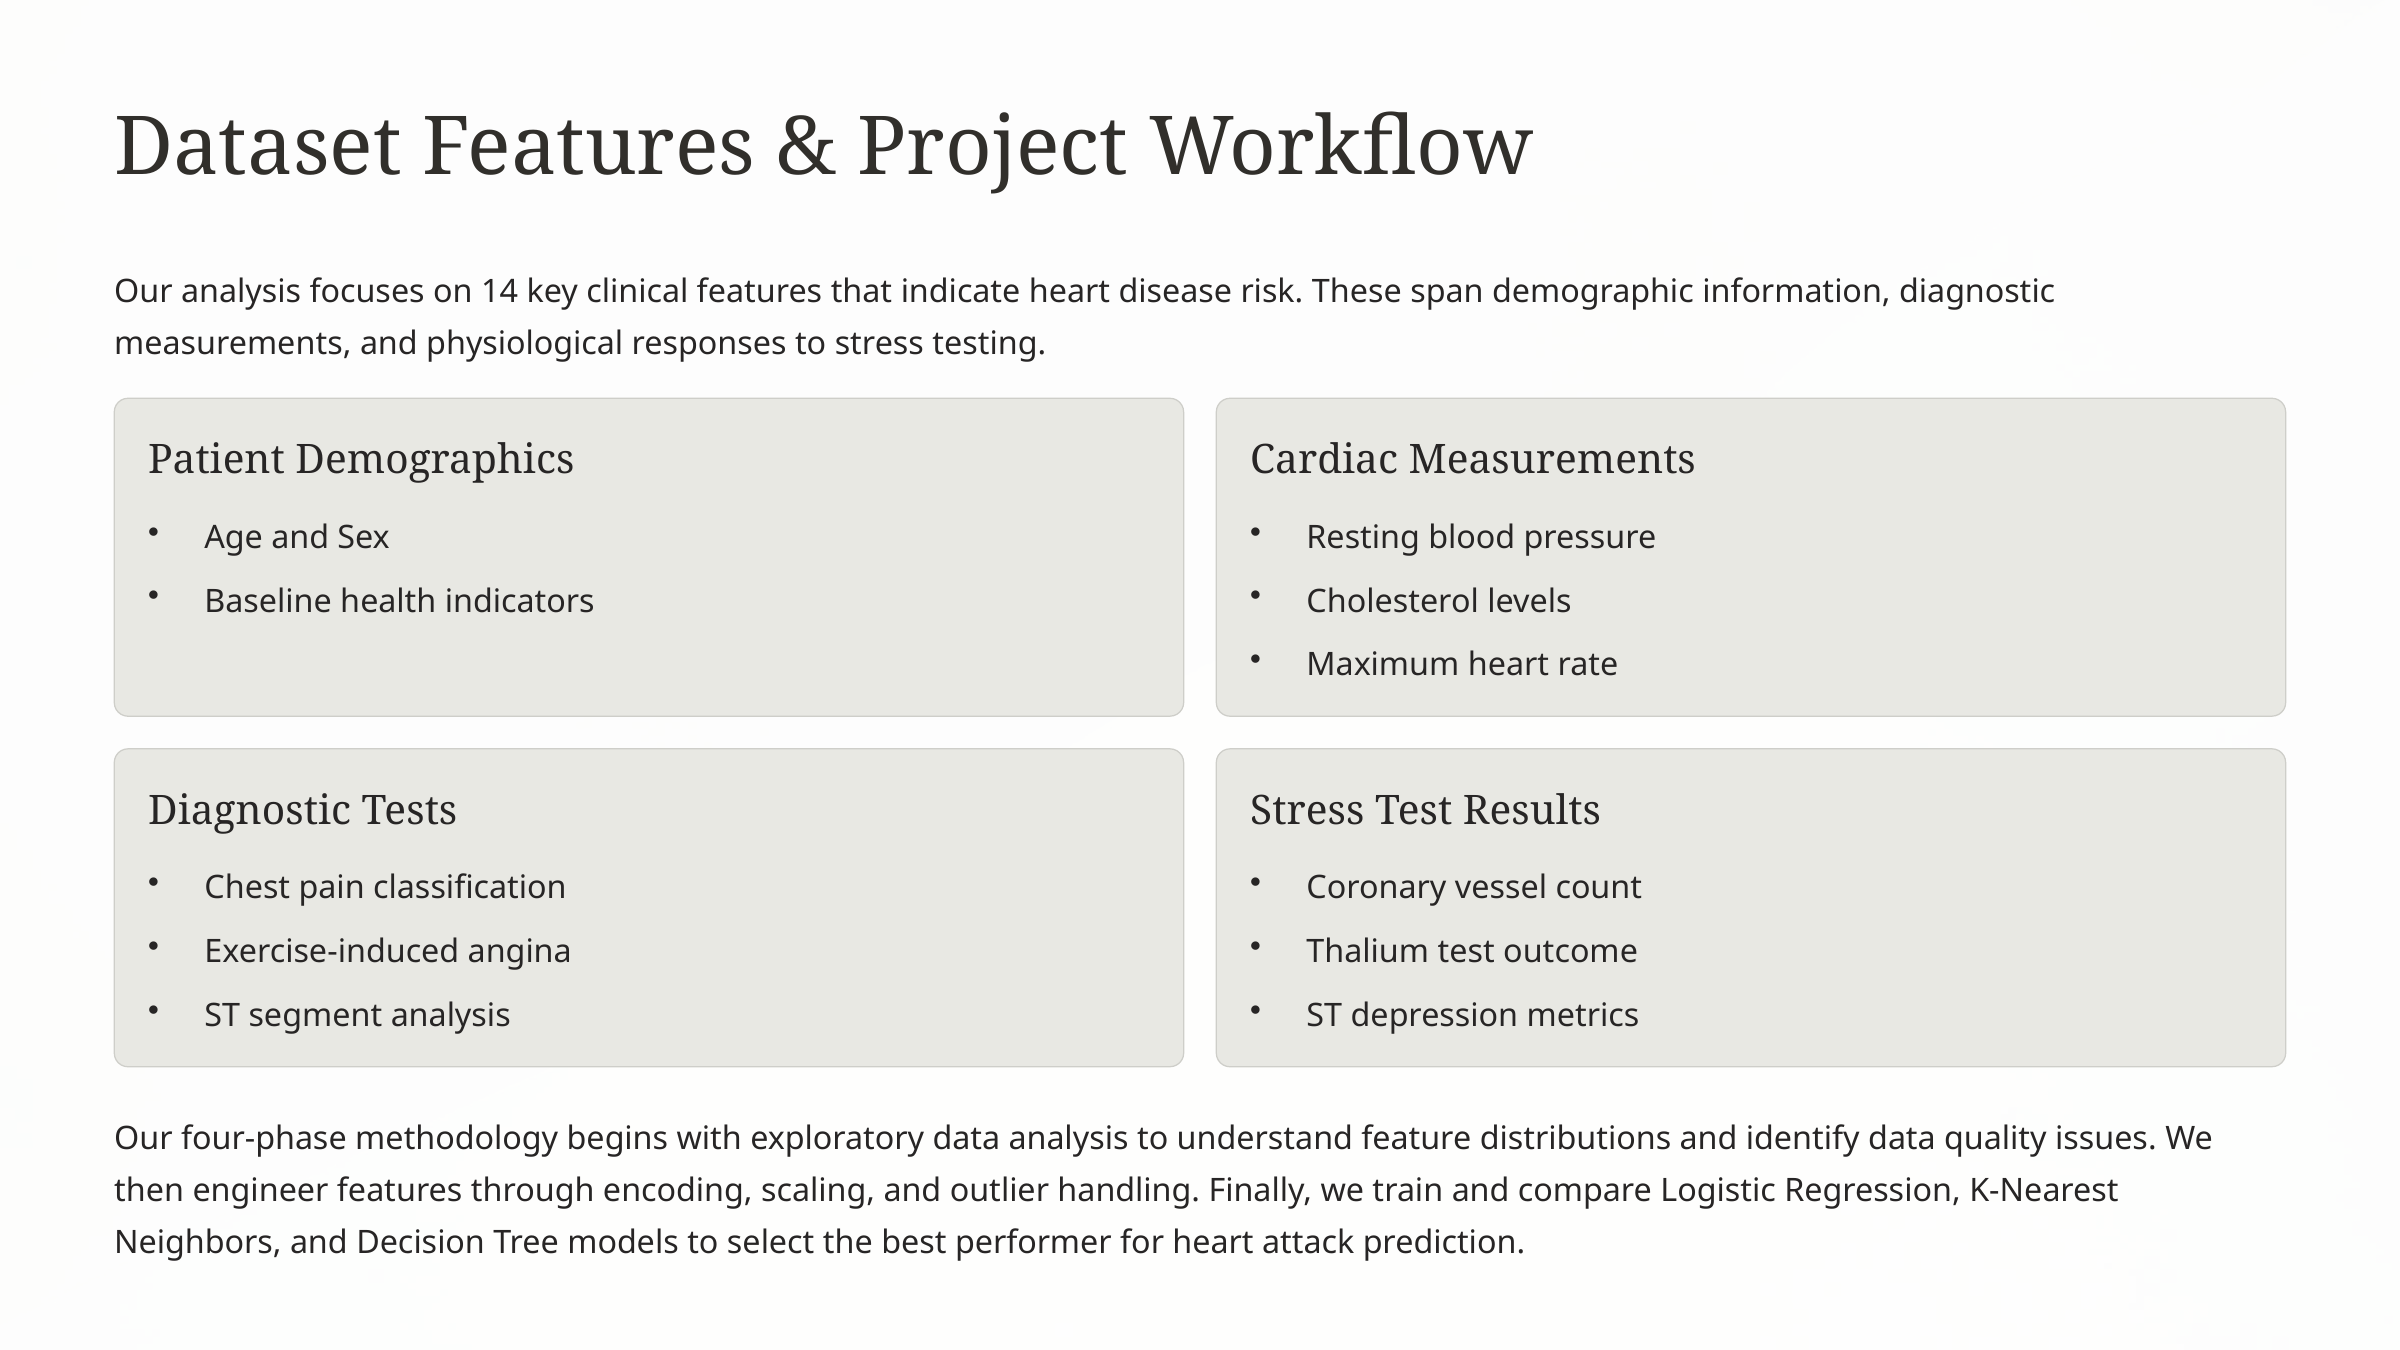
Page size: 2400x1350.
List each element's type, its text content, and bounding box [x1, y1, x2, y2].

text_box [1216, 398, 2286, 717]
text_box [114, 748, 1184, 1067]
text_box [114, 398, 1184, 717]
text_box Baseline health indicators [148, 566, 1150, 619]
text_box Stress Test Results [1250, 782, 1659, 834]
text_box Resting blood pressure [1250, 502, 2252, 555]
text_box Exercise-induced angina [148, 917, 1150, 970]
text_box Maximum heart rate [1250, 630, 2252, 683]
text_box ST depression metrics [1250, 980, 2252, 1033]
text_box Coronary vessel count [1250, 853, 2252, 906]
text_box Thalium test outcome [1250, 917, 2252, 970]
text_box Our analysis focuses on 14 key clinical features that indicate heart disease risk. These span demographic information, diagnostic measurements, and physiological responses to stress testing. [114, 257, 2286, 362]
text_box Dataset Features & Project Workflow [114, 89, 1449, 192]
text_box Our four-phase methodology begins with exploratory data analysis to understand feature distributions and identify data quality issues. We then engineer features through encoding, scaling, and outlier handling. Finally, we train and compare Logistic Regression, K-Nearest Neighbors, and Decision Tree models to select the best performer for heart attack prediction. [114, 1103, 2286, 1261]
text_box ST segment analysis [148, 980, 1150, 1033]
text_box Diagnostic Tests [148, 782, 557, 834]
text_box Age and Sex [148, 502, 1150, 555]
text_box [1216, 748, 2286, 1067]
text_box Cholesterol levels [1250, 566, 2252, 619]
text_box Patient Demographics [148, 432, 557, 484]
text_box Chest pain classification [148, 853, 1150, 906]
text_box Cardiac Measurements [1250, 432, 1665, 484]
